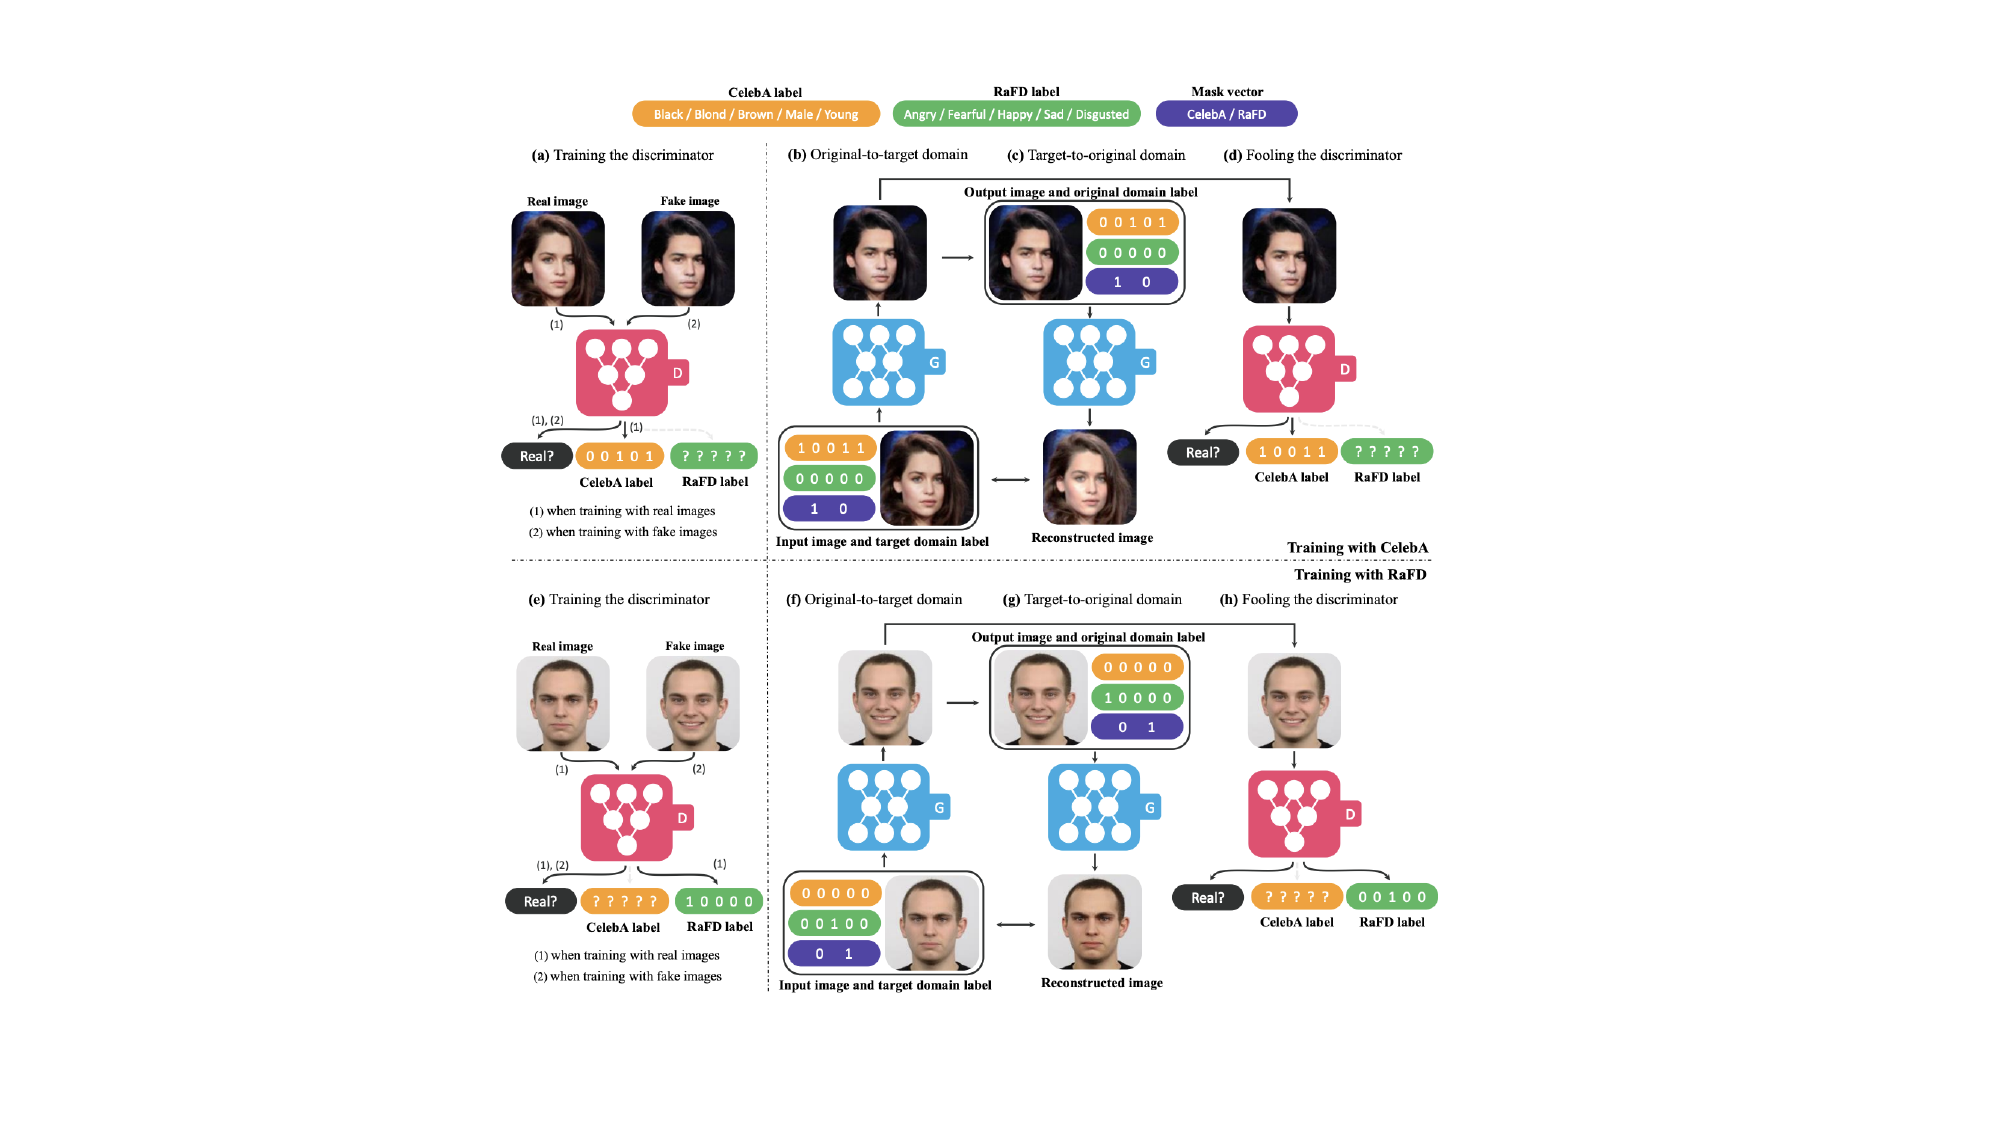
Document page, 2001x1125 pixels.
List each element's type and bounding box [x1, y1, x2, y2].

picture [447, 69, 1577, 1004]
